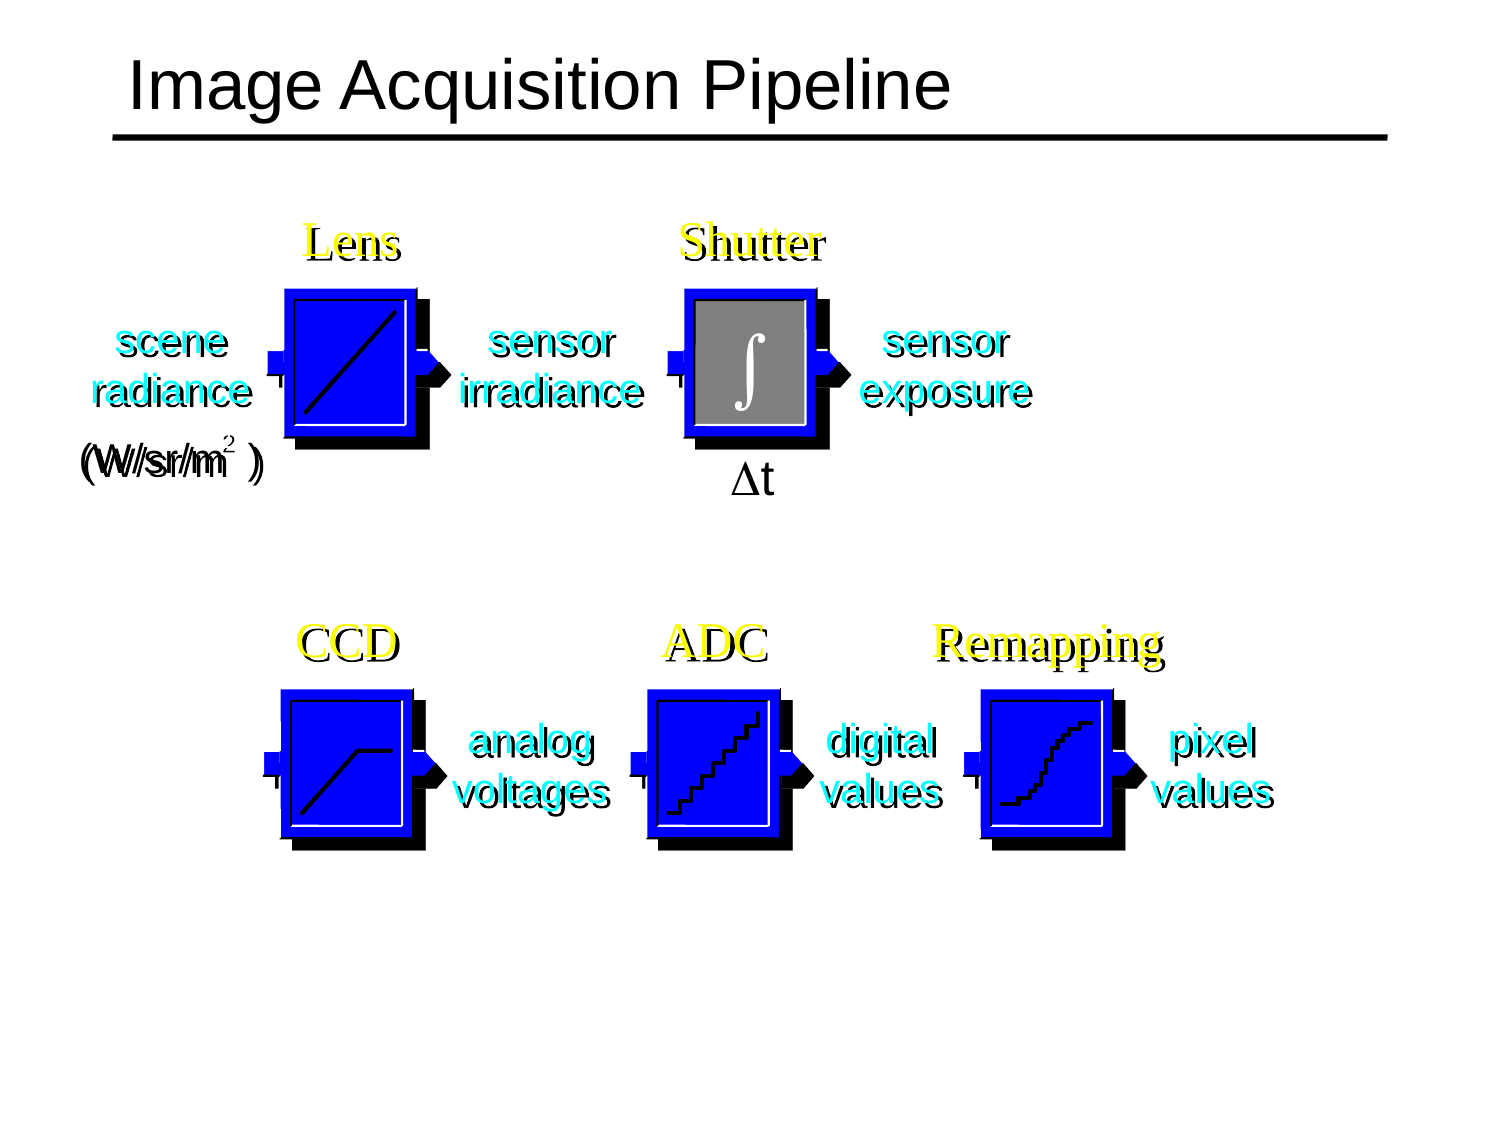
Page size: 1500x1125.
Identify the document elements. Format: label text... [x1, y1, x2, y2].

text_box Remapping [912, 599, 1181, 675]
title Image Acquisition Pipeline [112, 12, 1388, 150]
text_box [262, 687, 436, 839]
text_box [629, 687, 803, 839]
text_box ADC [579, 599, 848, 675]
text_box analog voltages [441, 704, 624, 820]
text_box sensor irradiance [444, 304, 661, 419]
text_box CCD [212, 599, 481, 675]
text_box scene radiance (W/sr/m ) [63, 304, 277, 489]
text_box Shutter [660, 199, 840, 274]
text_box digital values [807, 704, 957, 820]
text_box Dt [677, 447, 828, 513]
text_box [266, 287, 440, 438]
text_box 2 [203, 416, 247, 461]
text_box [666, 287, 840, 438]
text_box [962, 687, 1136, 839]
text_box pixel values [1141, 704, 1287, 820]
text_box Lens [282, 199, 418, 274]
text_box sensor exposure [844, 304, 1073, 419]
